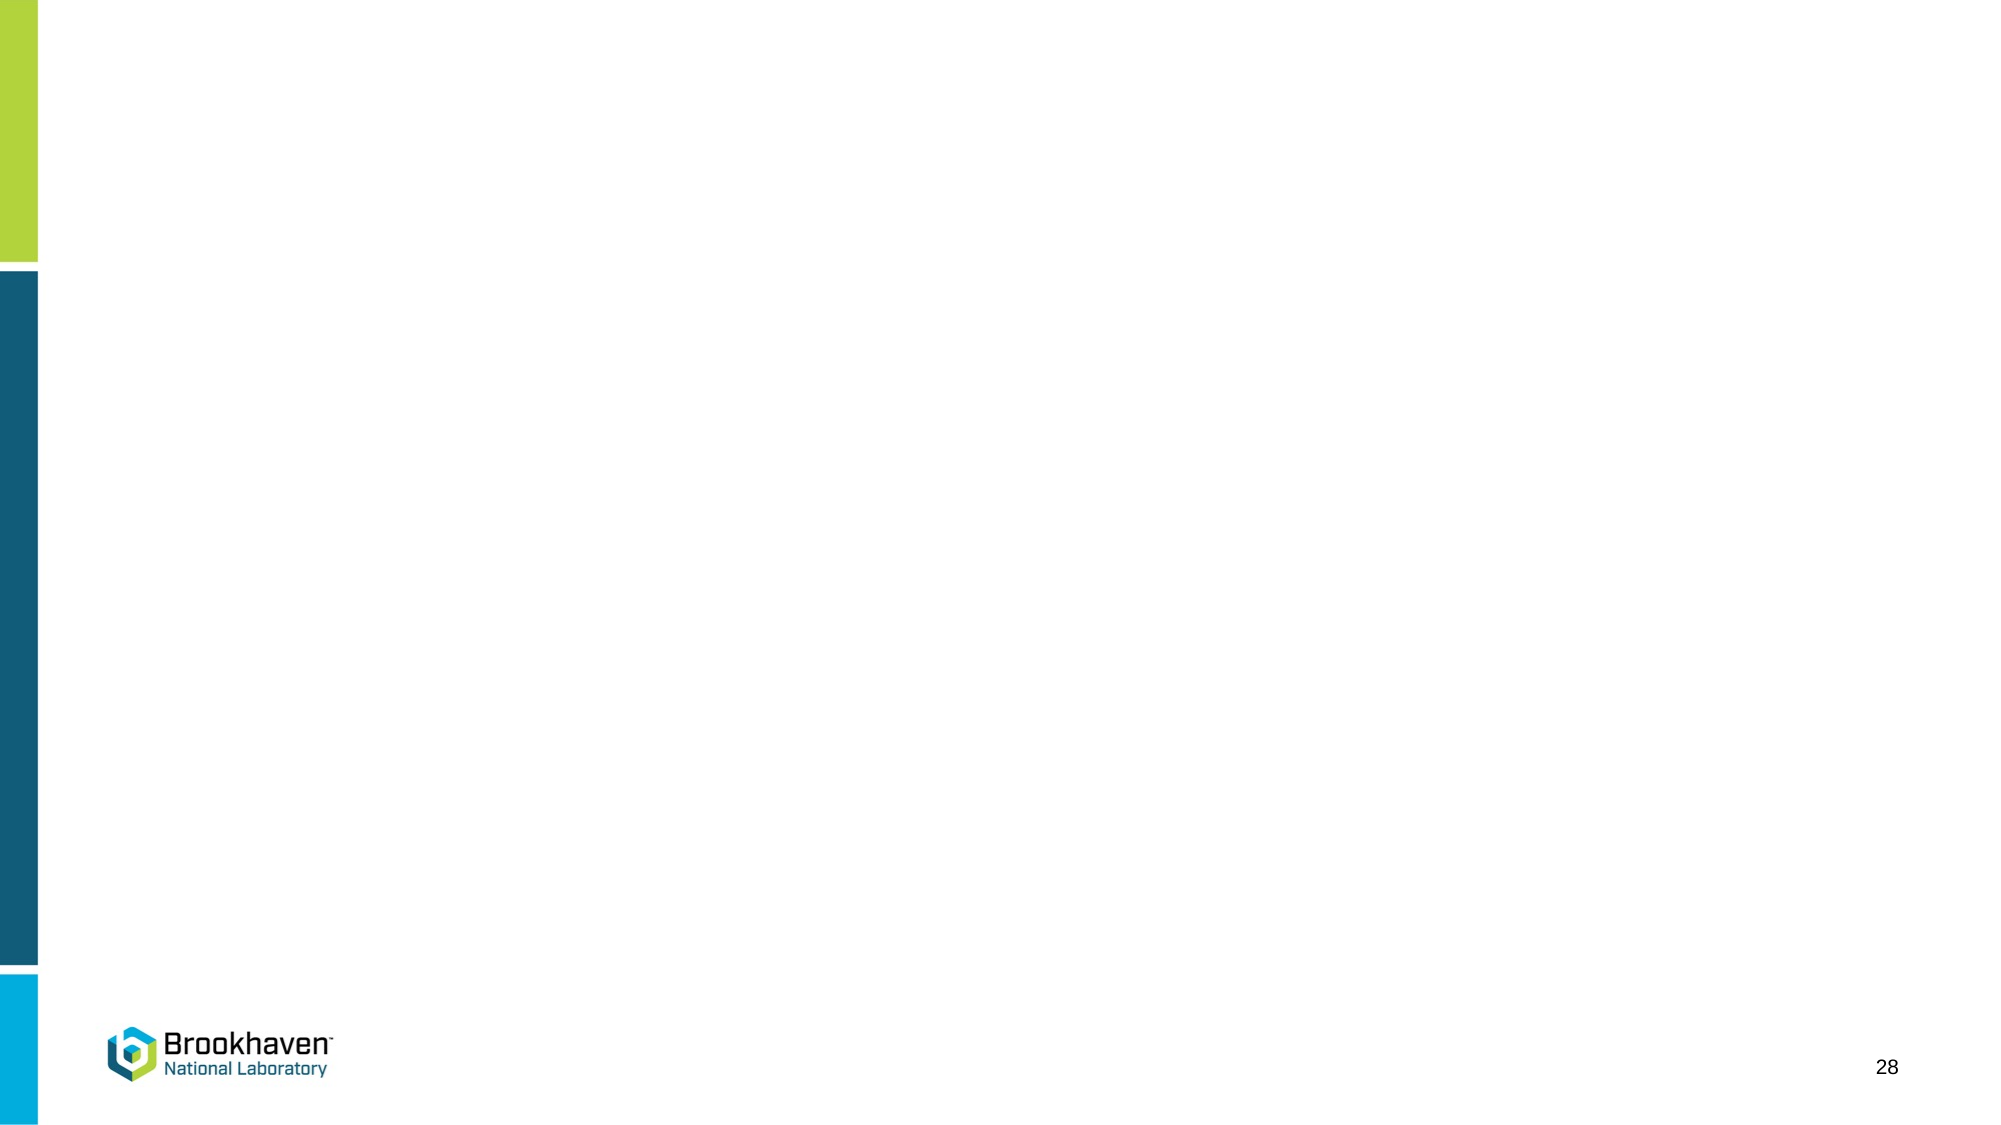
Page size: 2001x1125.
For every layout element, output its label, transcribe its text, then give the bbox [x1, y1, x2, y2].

slide_number 28 [1835, 1036, 1907, 1097]
picture [0, 0, 2001, 1125]
